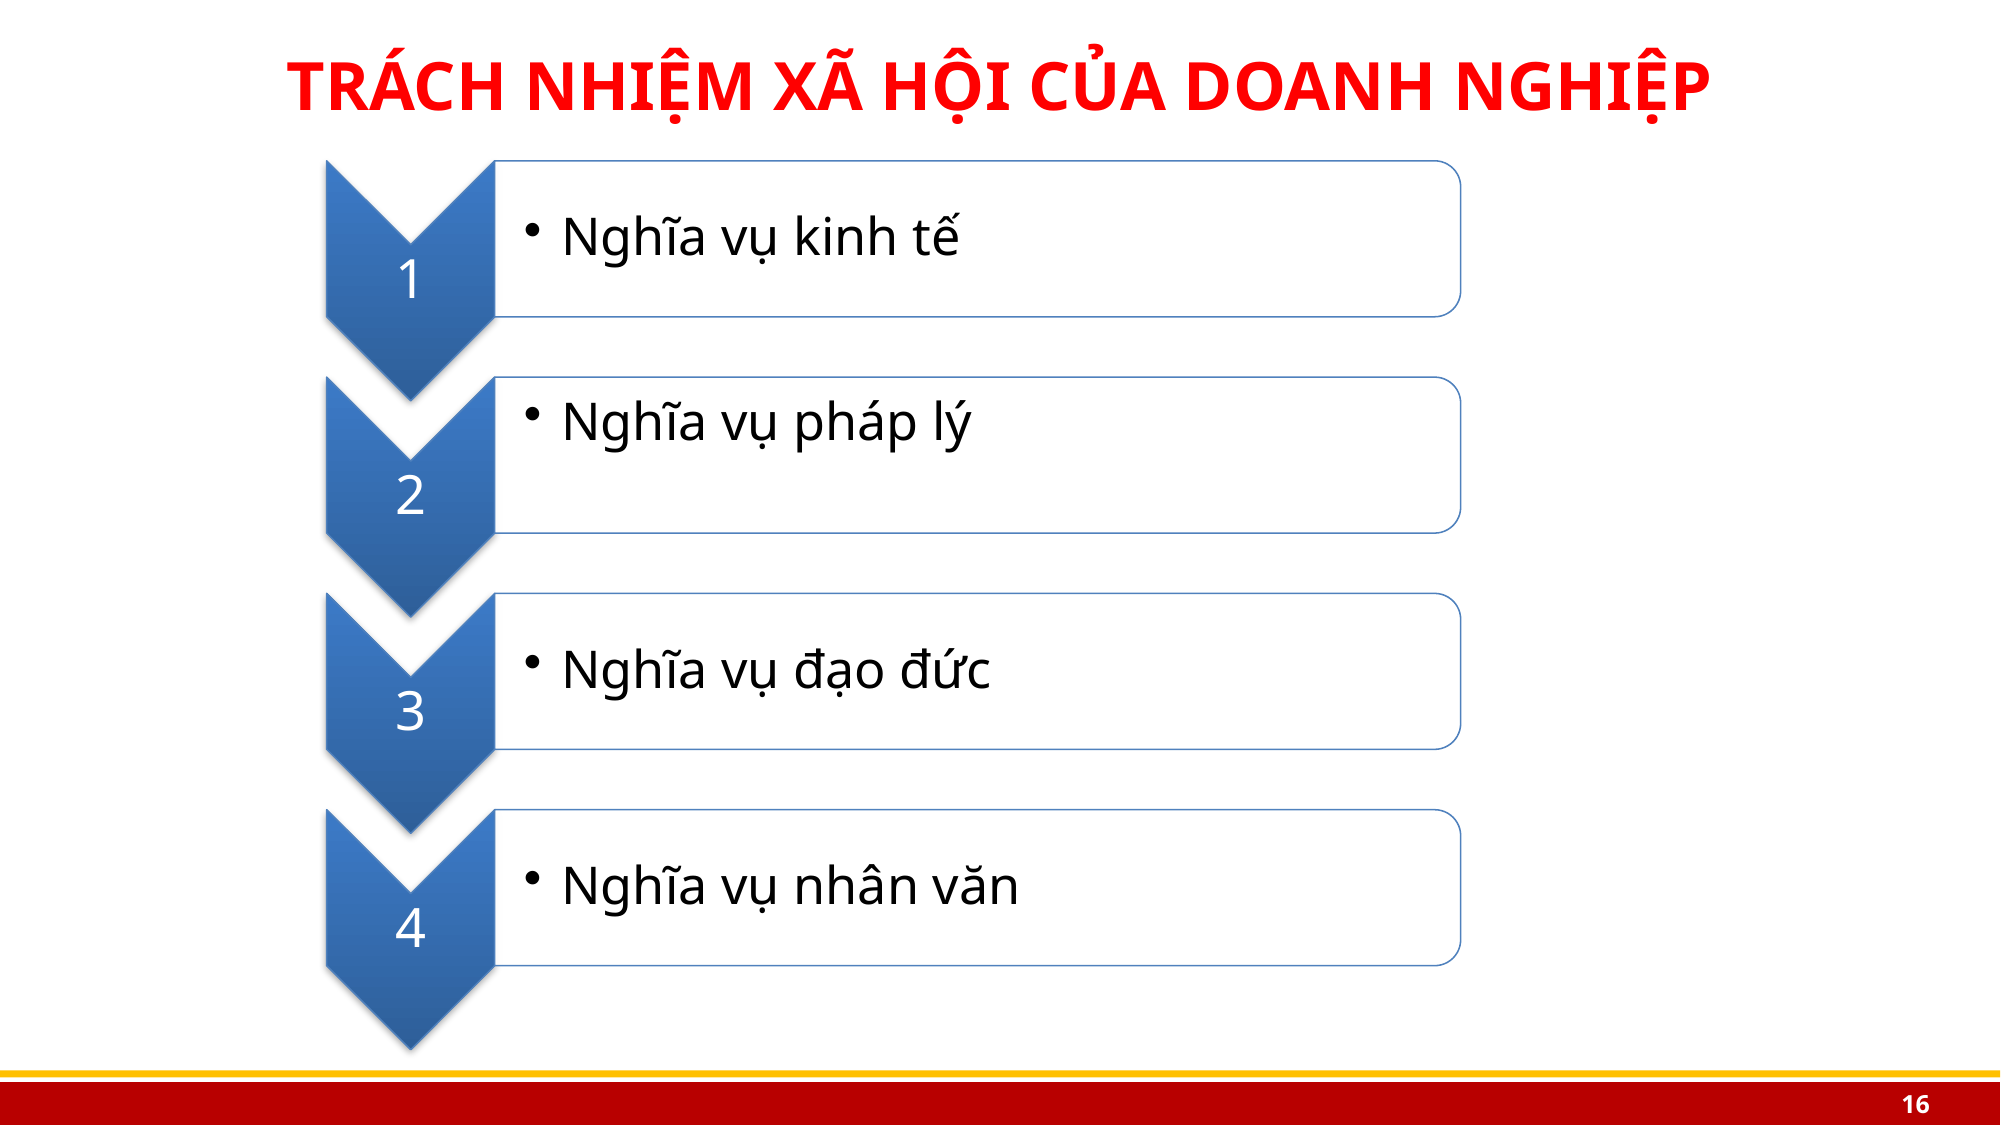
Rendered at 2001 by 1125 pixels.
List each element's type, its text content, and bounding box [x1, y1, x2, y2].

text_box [326, 160, 1461, 1050]
slide_number 16 [1815, 1082, 1945, 1125]
text_box TRÁCH NHIỆM XÃ HỘI CỦA DOANH NGHIỆP [99, 37, 1900, 130]
